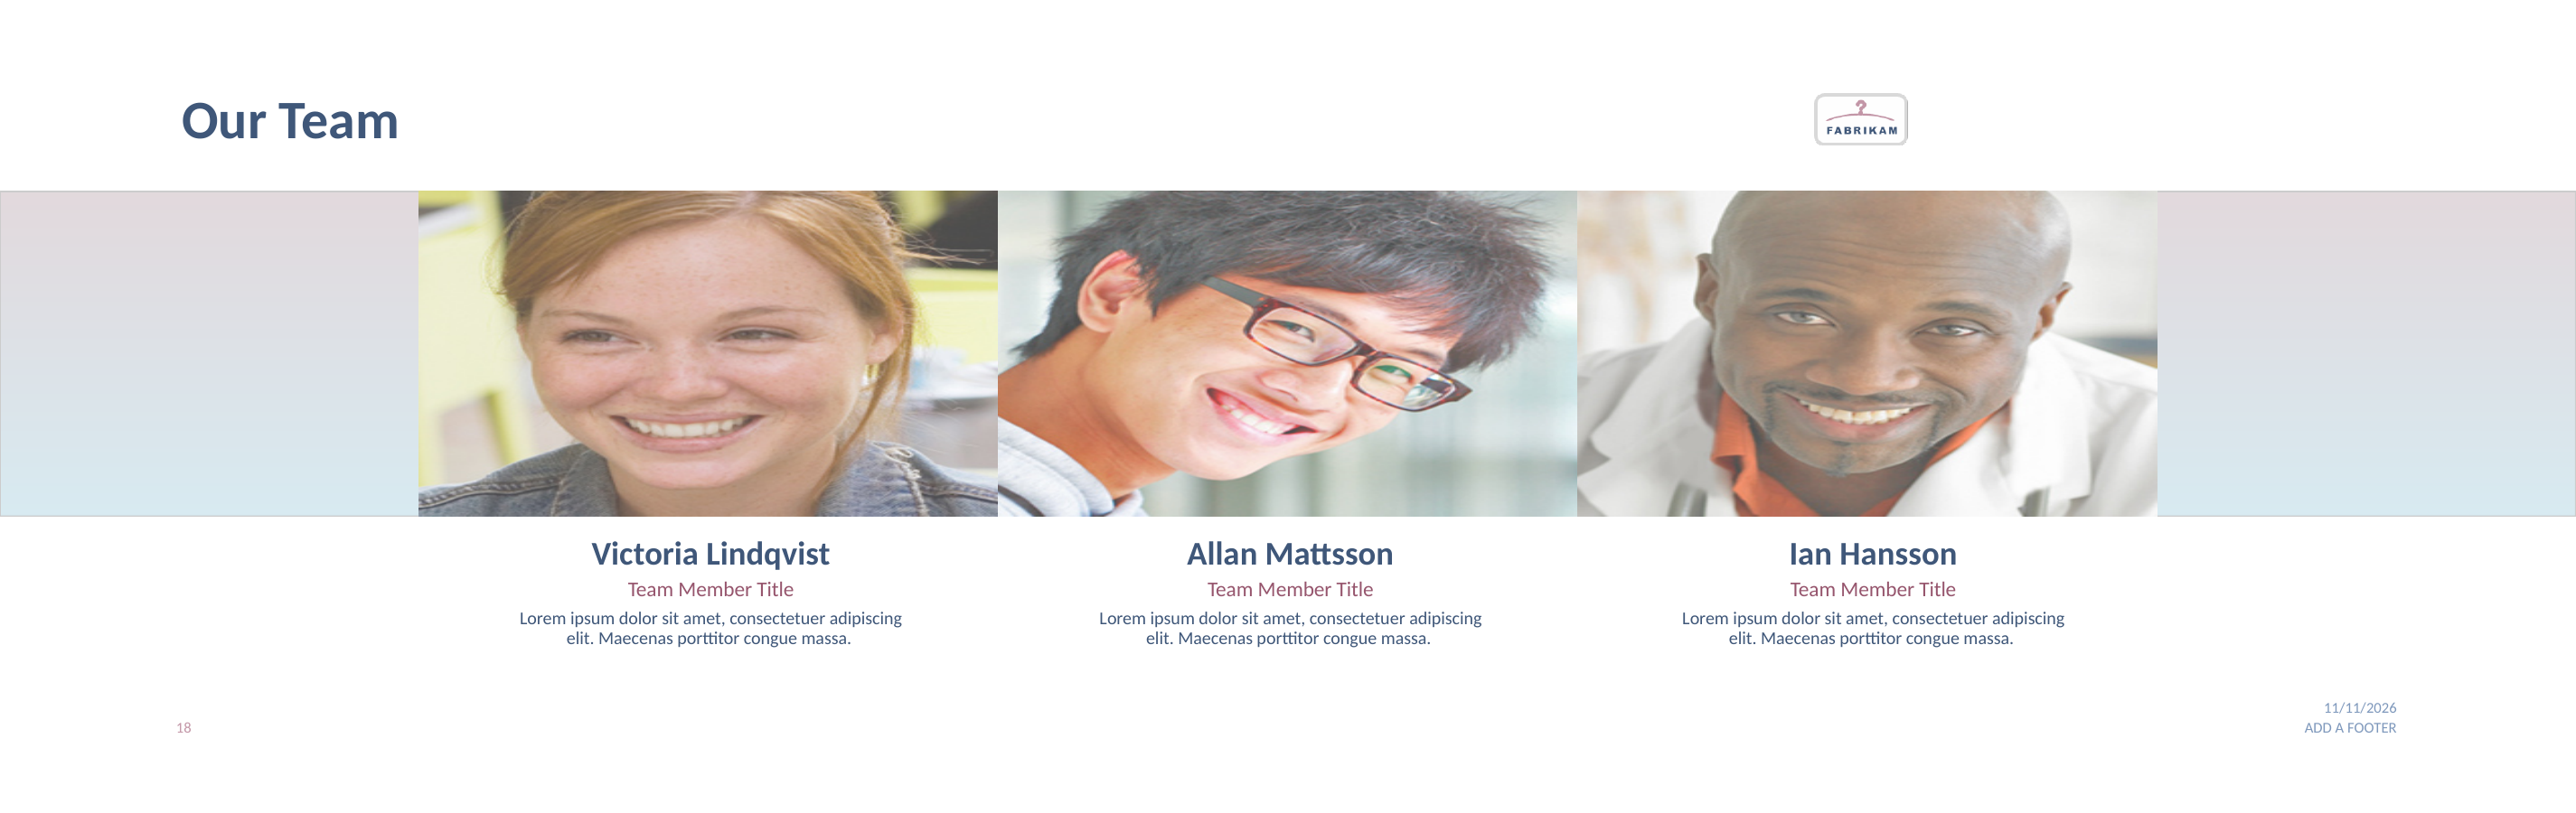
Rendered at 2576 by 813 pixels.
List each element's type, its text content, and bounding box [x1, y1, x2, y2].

list Lorem ipsum dolor sit amet, consectetuer adipiscing elit. Maecenas porttitor congue massa. [1086, 609, 1490, 692]
list Lorem ipsum dolor sit amet, consectetuer adipiscing elit. Maecenas porttitor congue massa. [506, 609, 910, 692]
list Team Member Title [506, 578, 910, 606]
list Lorem ipsum dolor sit amet, consectetuer adipiscing elit. Maecenas porttitor congue massa. [1669, 609, 2073, 692]
picture [1814, 93, 1908, 145]
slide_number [2168, 688, 2398, 717]
list Ian Hansson [1669, 532, 2073, 573]
slide_number 18 [135, 718, 220, 746]
list Team Member Title [1086, 578, 1490, 606]
list Allan Mattsson [1086, 532, 1490, 573]
footer ADD A FOOTER [1528, 718, 2398, 746]
list Team Member Title [1669, 578, 2073, 606]
title Our Team [176, 88, 2192, 155]
list Victoria Lindqvist [506, 532, 910, 573]
picture [418, 191, 2158, 517]
